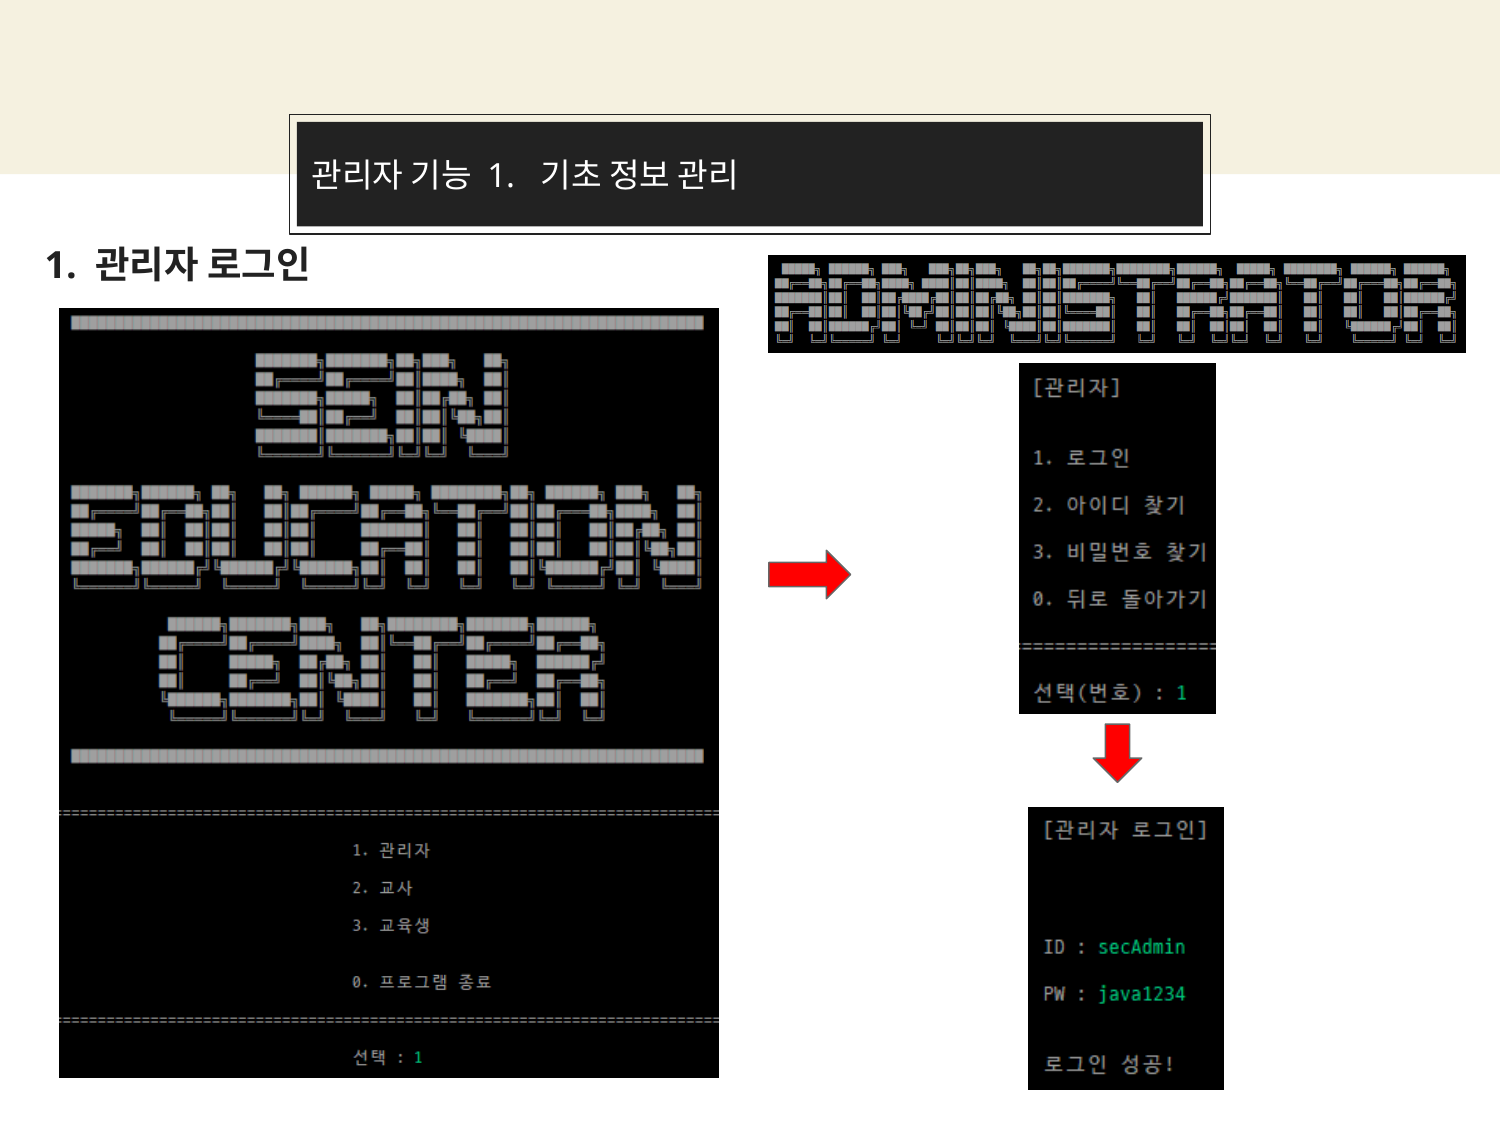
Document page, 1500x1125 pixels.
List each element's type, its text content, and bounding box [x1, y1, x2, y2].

list 1. 관리자 로그인 [29, 226, 1425, 1078]
picture [768, 254, 1467, 353]
picture [1019, 363, 1216, 714]
text_box [768, 550, 851, 599]
picture [59, 308, 719, 1078]
picture [1027, 807, 1224, 1091]
title 관리자 기능 1. 기초 정보 관리 [296, 121, 1203, 226]
text_box [1093, 724, 1142, 783]
